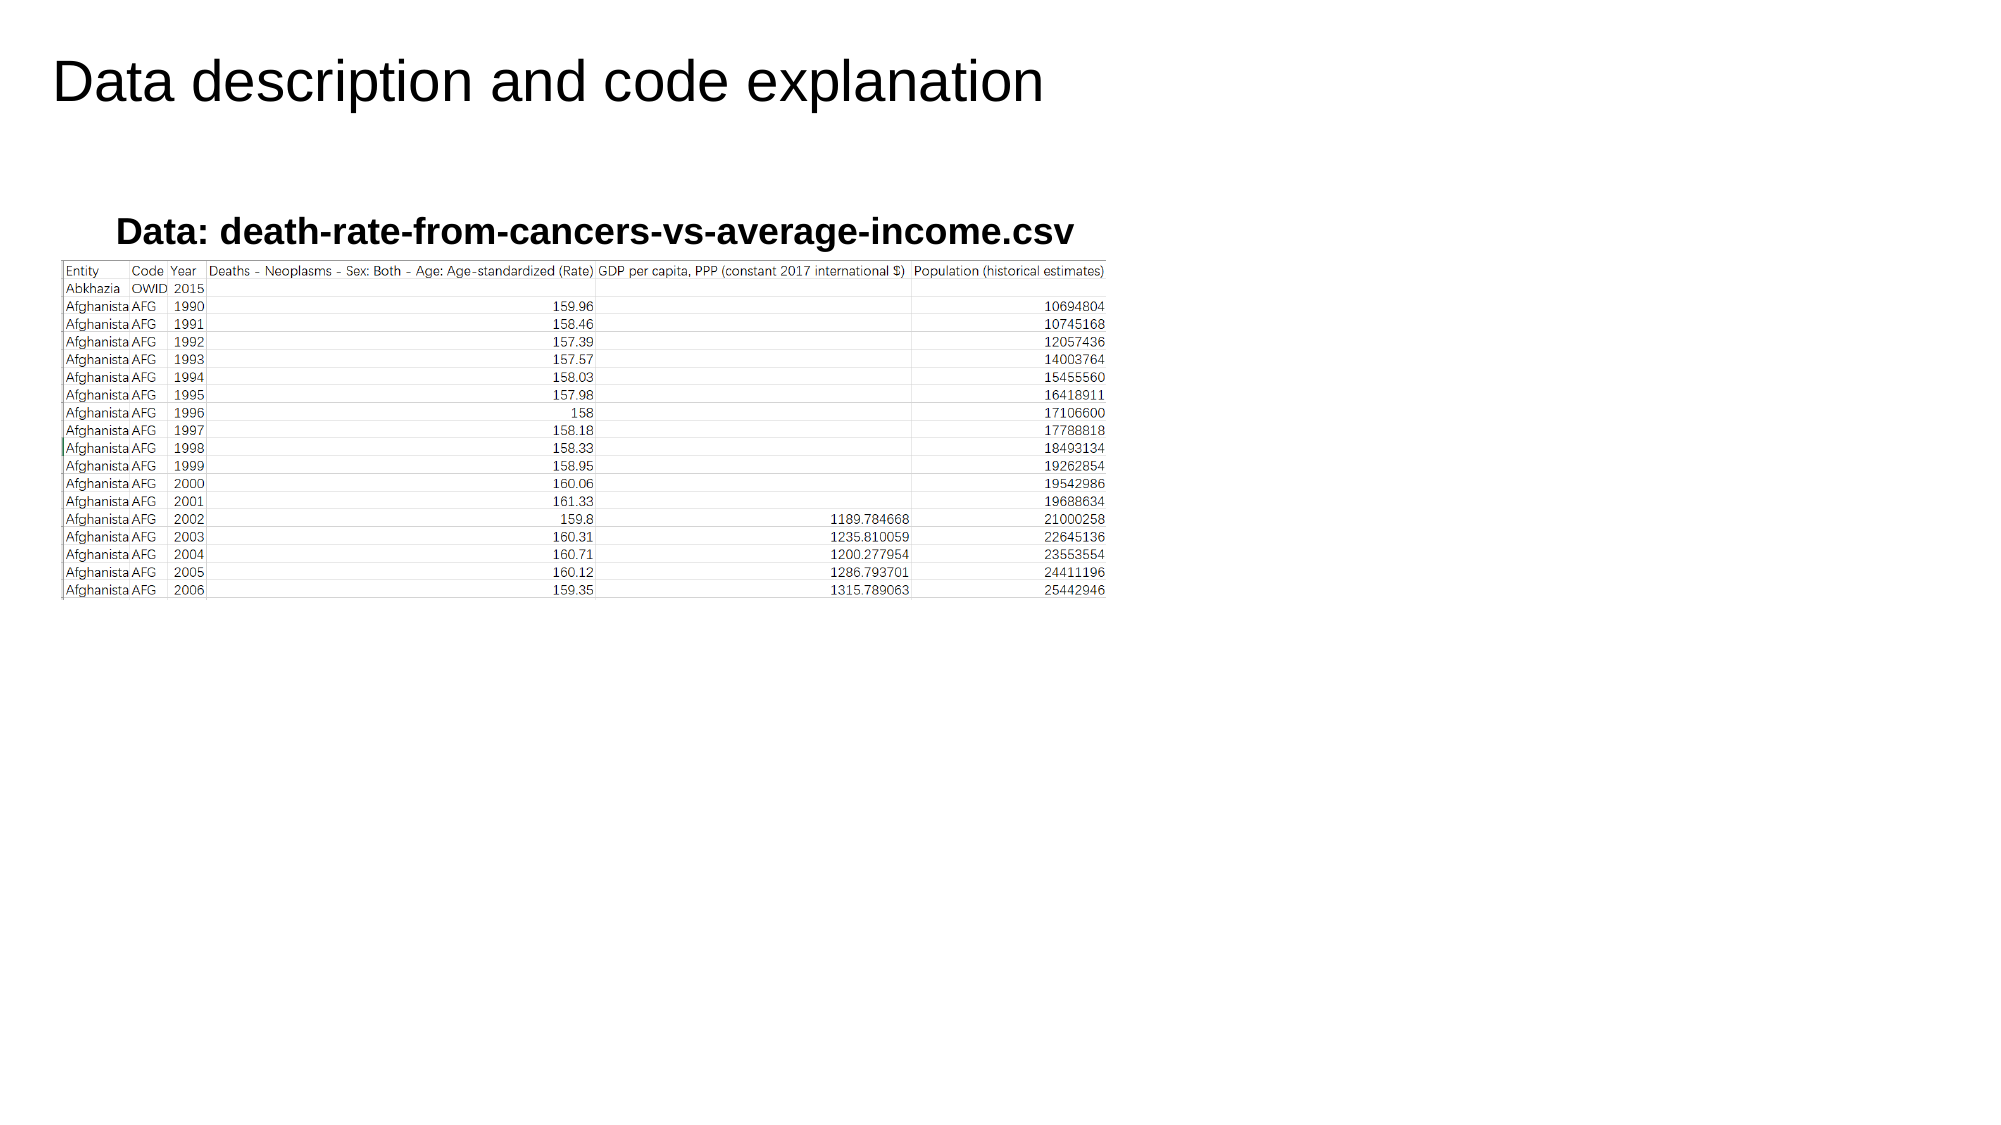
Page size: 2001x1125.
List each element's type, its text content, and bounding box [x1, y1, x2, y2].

picture [61, 260, 1106, 600]
text_box Data: death-rate-from-cancers-vs-average-income.csv [101, 199, 1106, 260]
text_box Data description and code explanation [37, 36, 1106, 121]
